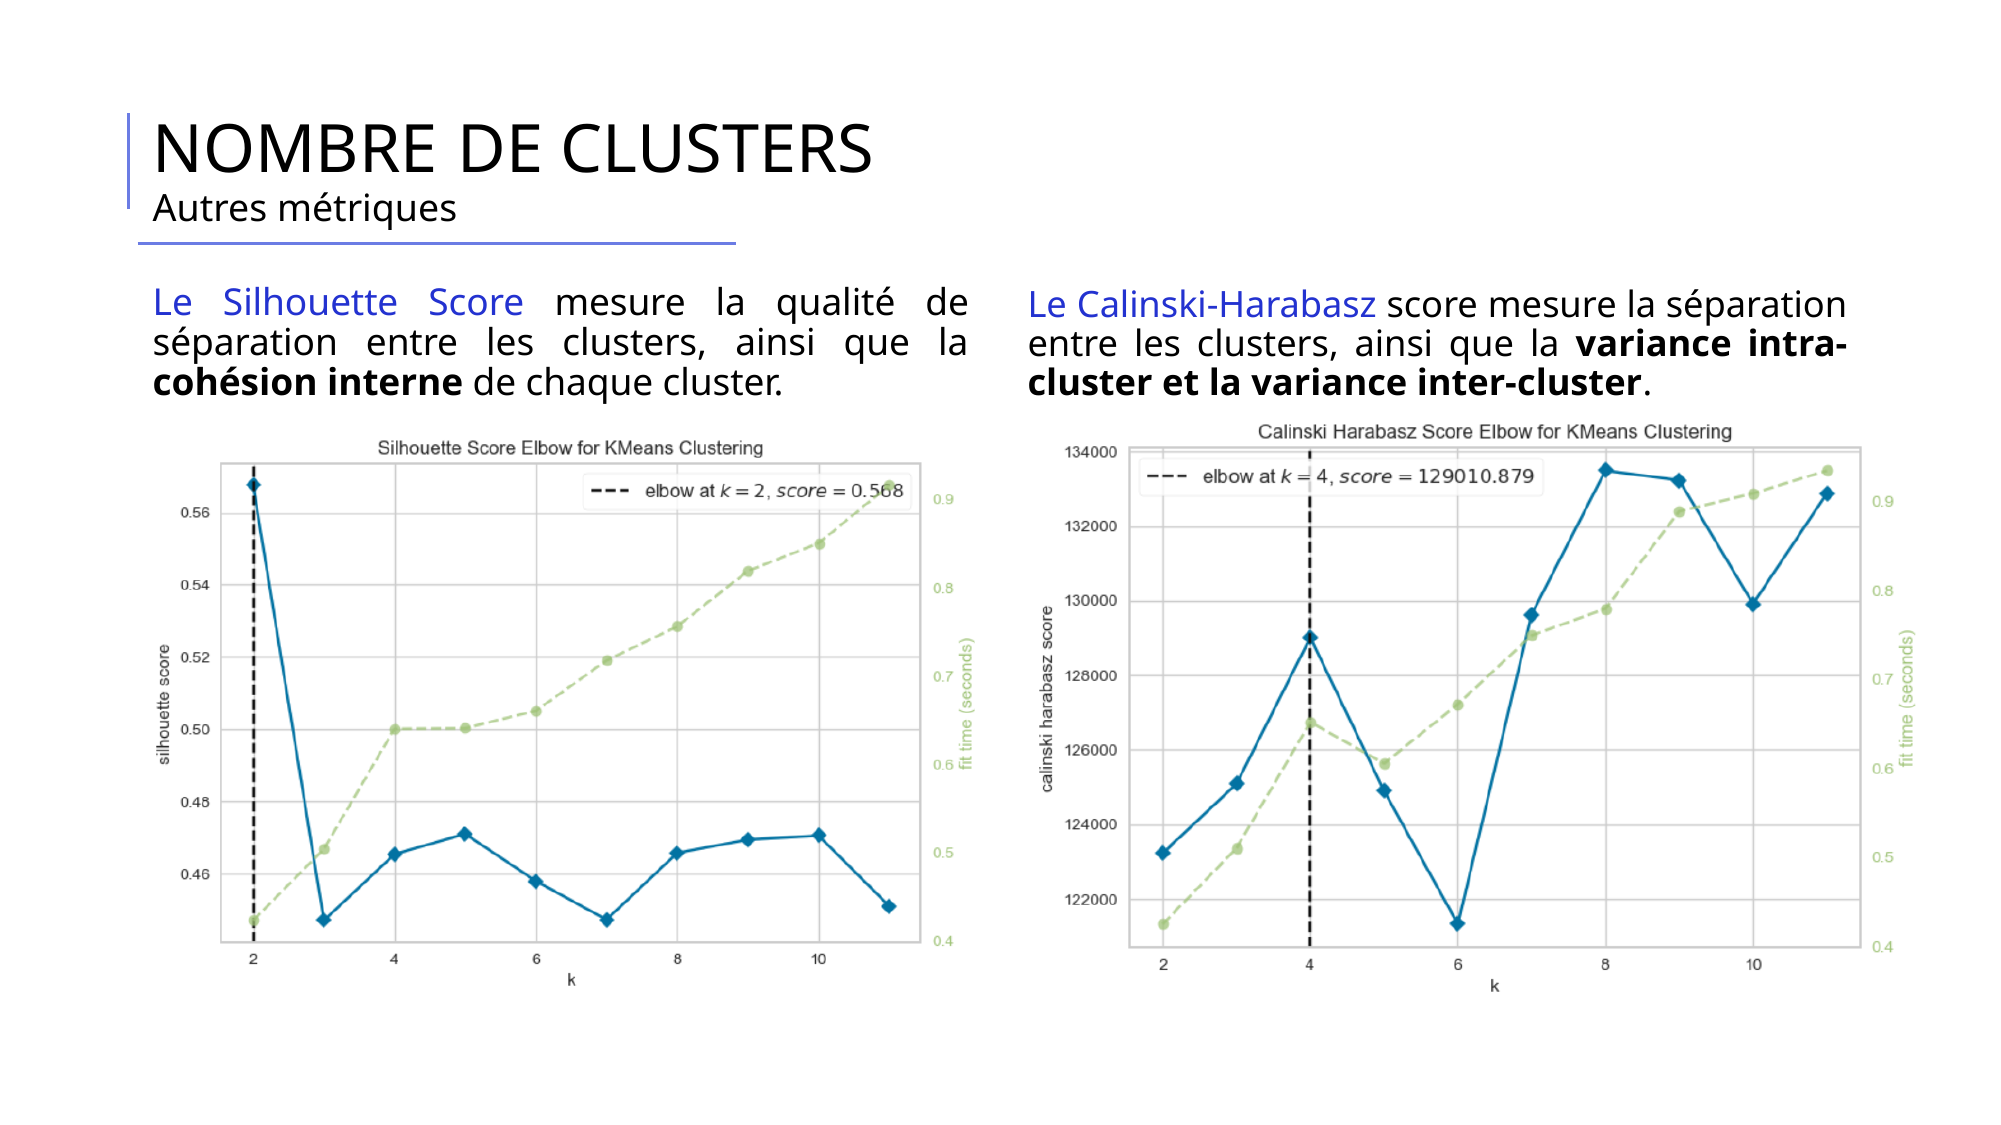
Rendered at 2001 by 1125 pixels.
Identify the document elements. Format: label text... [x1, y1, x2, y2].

list Le Calinski-Harabasz score mesure la séparation entre les clusters, ainsi que la variance intra-cluster et la variance inter-cluster. [1012, 275, 1863, 410]
title NOMBRE DE CLUSTERS Autres métriques [137, 59, 1863, 278]
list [1012, 410, 1930, 1005]
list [137, 429, 984, 997]
list Le Silhouette Score mesure la qualité de séparation entre les clusters, ainsi que la cohésion interne de chaque cluster. [137, 275, 984, 411]
